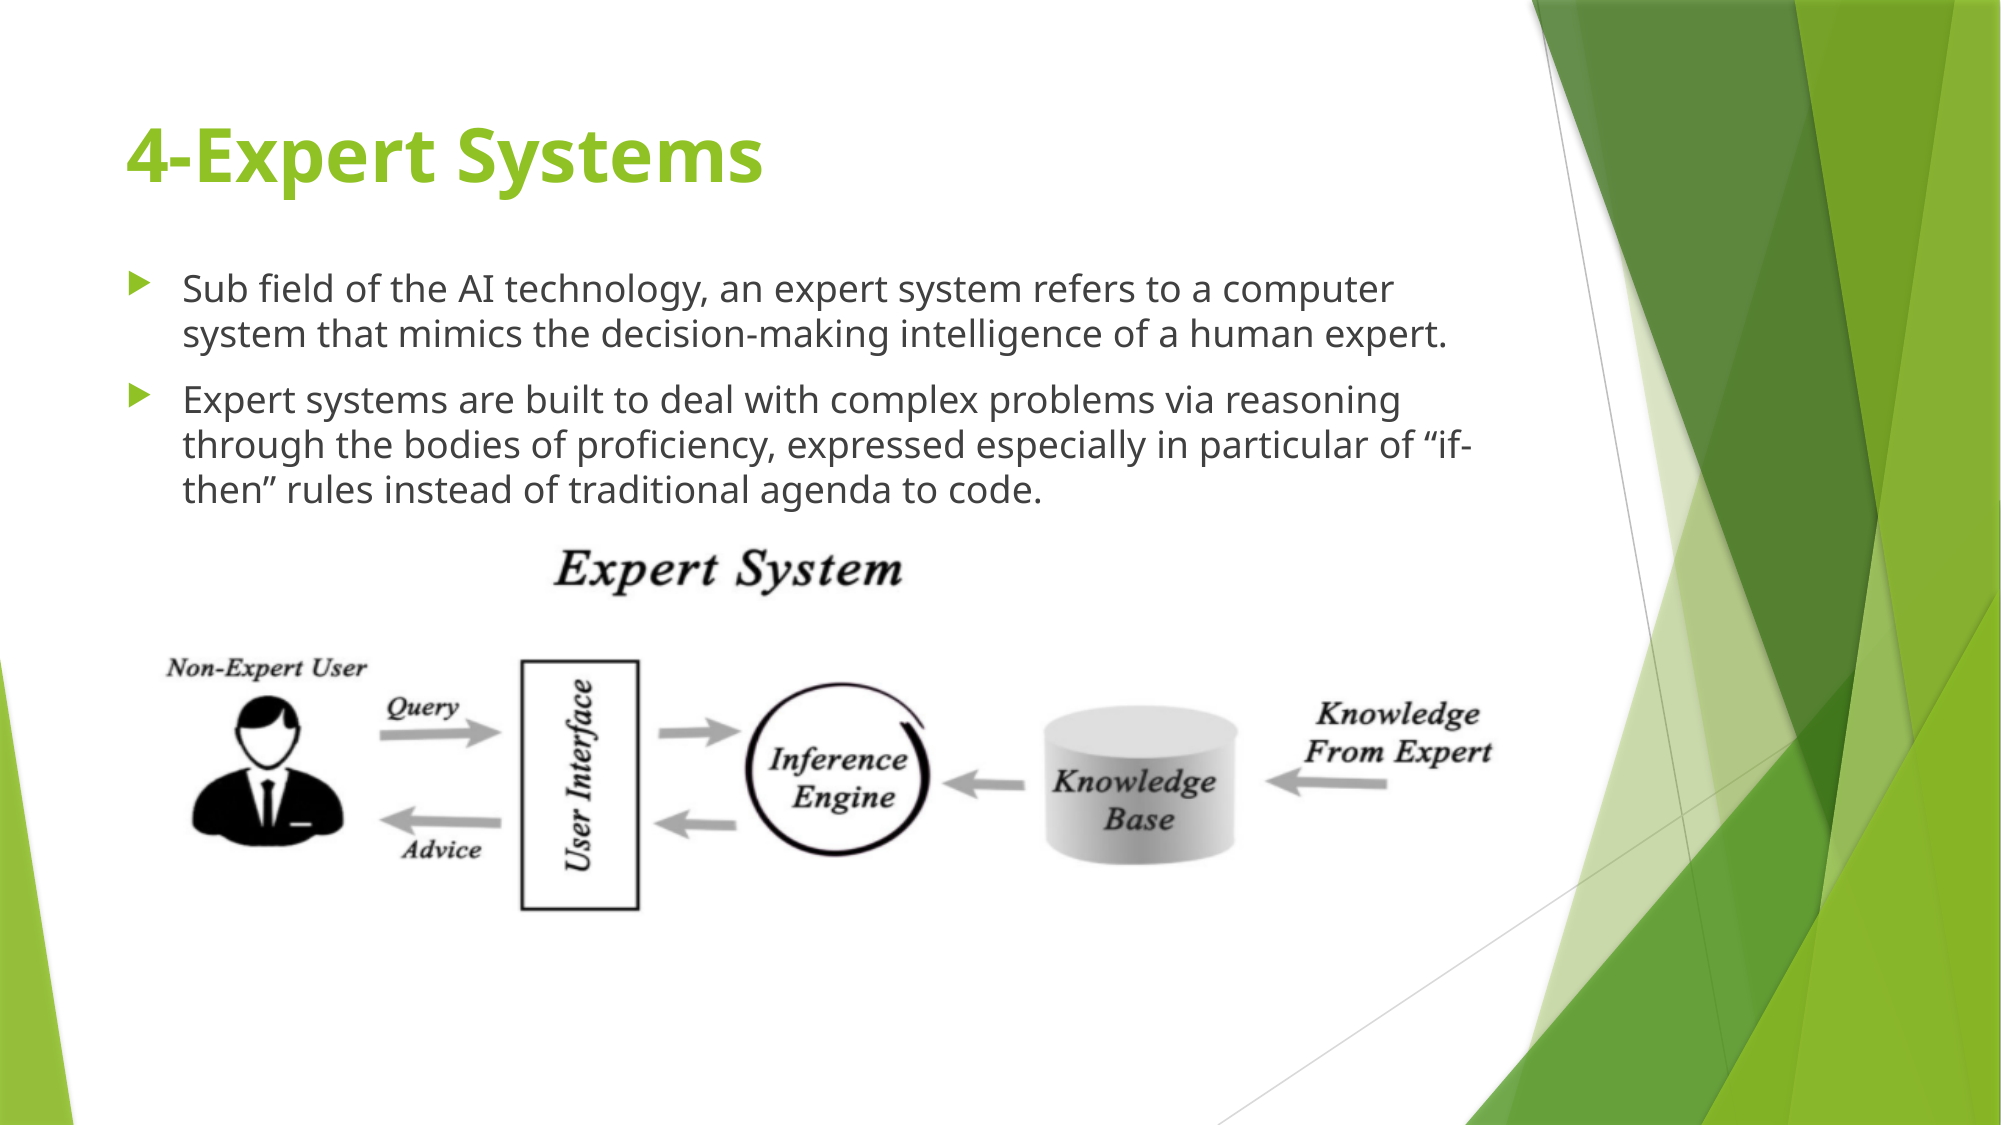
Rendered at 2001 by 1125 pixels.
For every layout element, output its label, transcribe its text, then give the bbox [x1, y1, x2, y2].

title 4-Expert Systems [111, 99, 1522, 258]
list Sub field of the AI technology, an expert system refers to a computer system that mimics the decision-making intelligence of a human expert. Expert systems are built to deal with complex problems via reasoning through the bodies of proficiency, expressed especially in particular of “if-then” rules instead of traditional agenda to code. [111, 258, 1511, 980]
picture [150, 531, 1511, 922]
